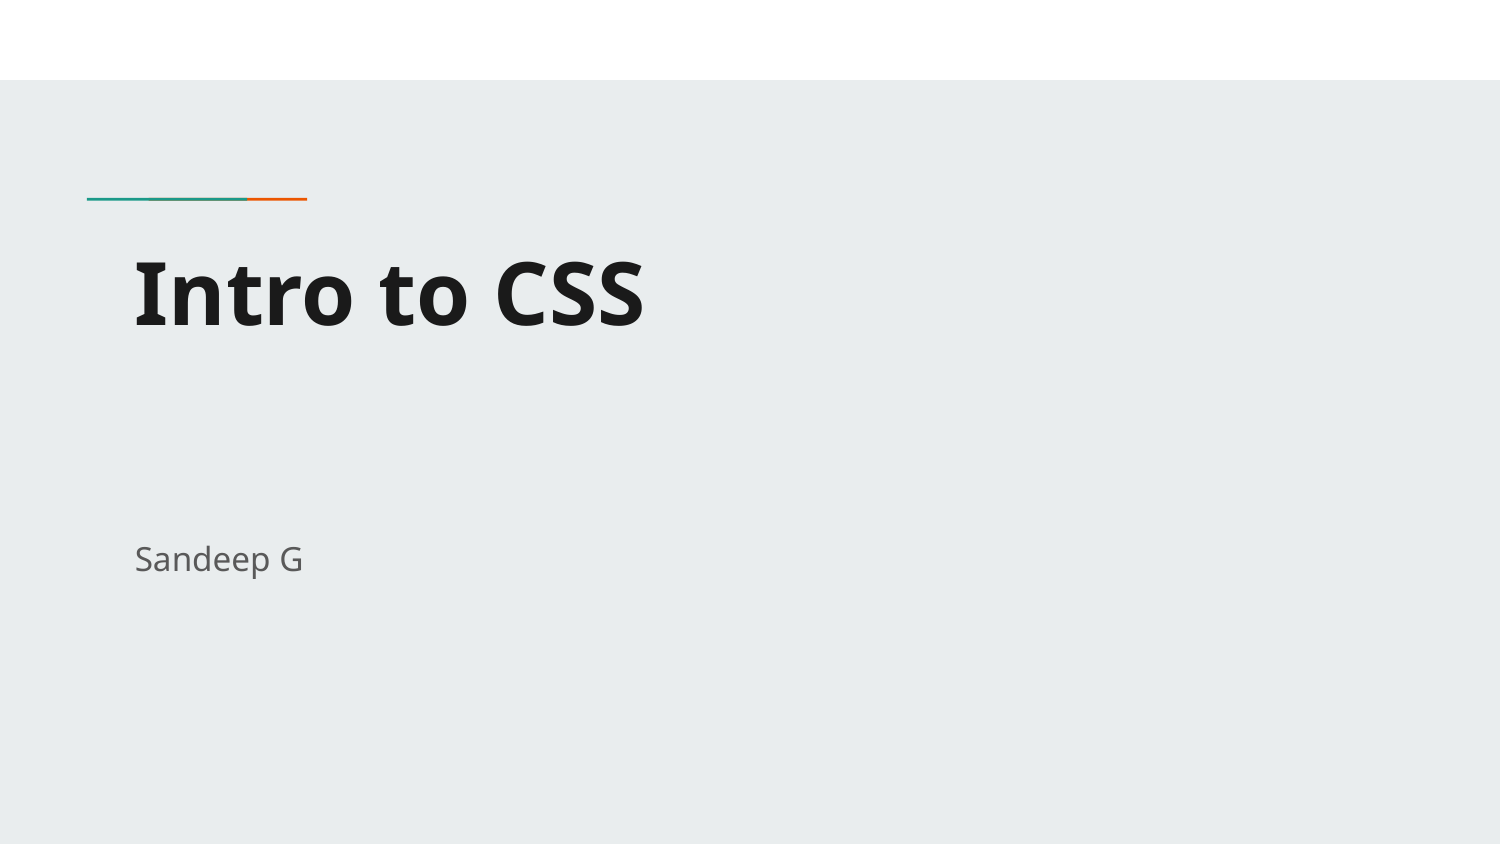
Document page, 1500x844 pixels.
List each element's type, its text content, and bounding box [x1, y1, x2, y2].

title Intro to CSS [119, 216, 1381, 490]
subtitle Sandeep G [119, 520, 1381, 610]
